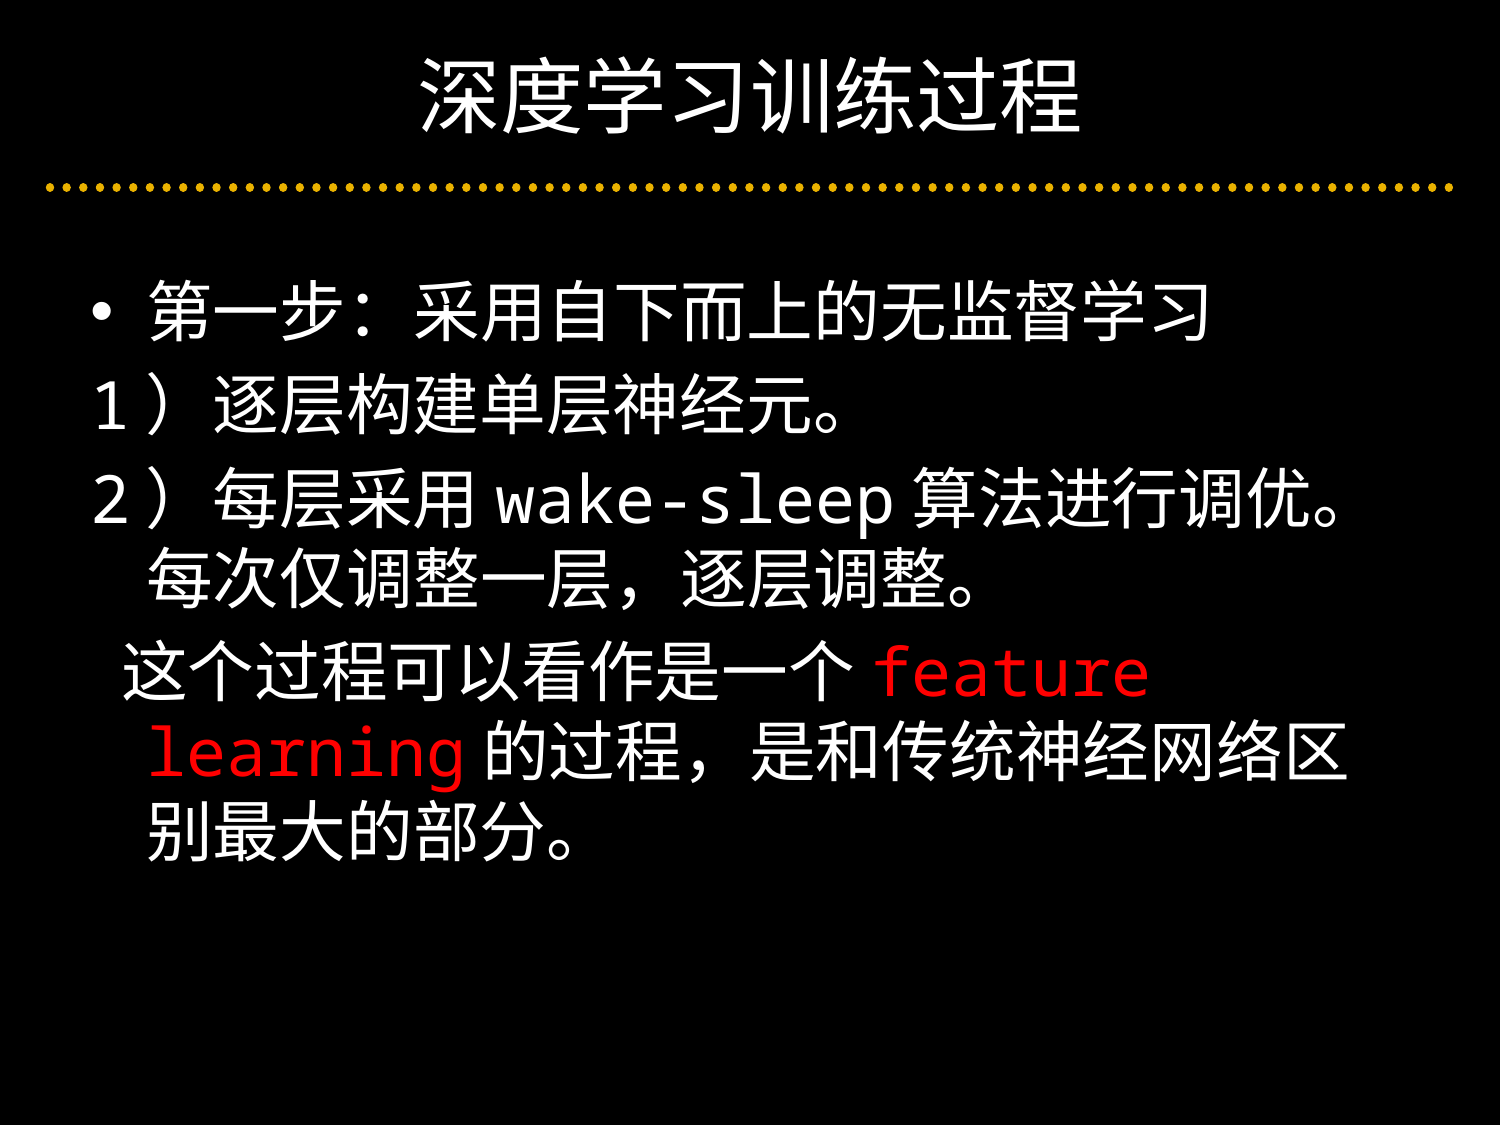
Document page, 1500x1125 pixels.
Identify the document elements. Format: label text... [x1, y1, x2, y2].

title 深度学习训练过程 [74, 0, 1426, 186]
list 第一步：采用自下而上的无监督学习 1）逐层构建单层神经元。 2）每层采用wake-sleep算法进行调优。每次仅调整一层，逐层调整。 这个过程可以看作是一个feature learning的过程，是和传统神经网络区别最大的部分。 [74, 262, 1426, 1006]
